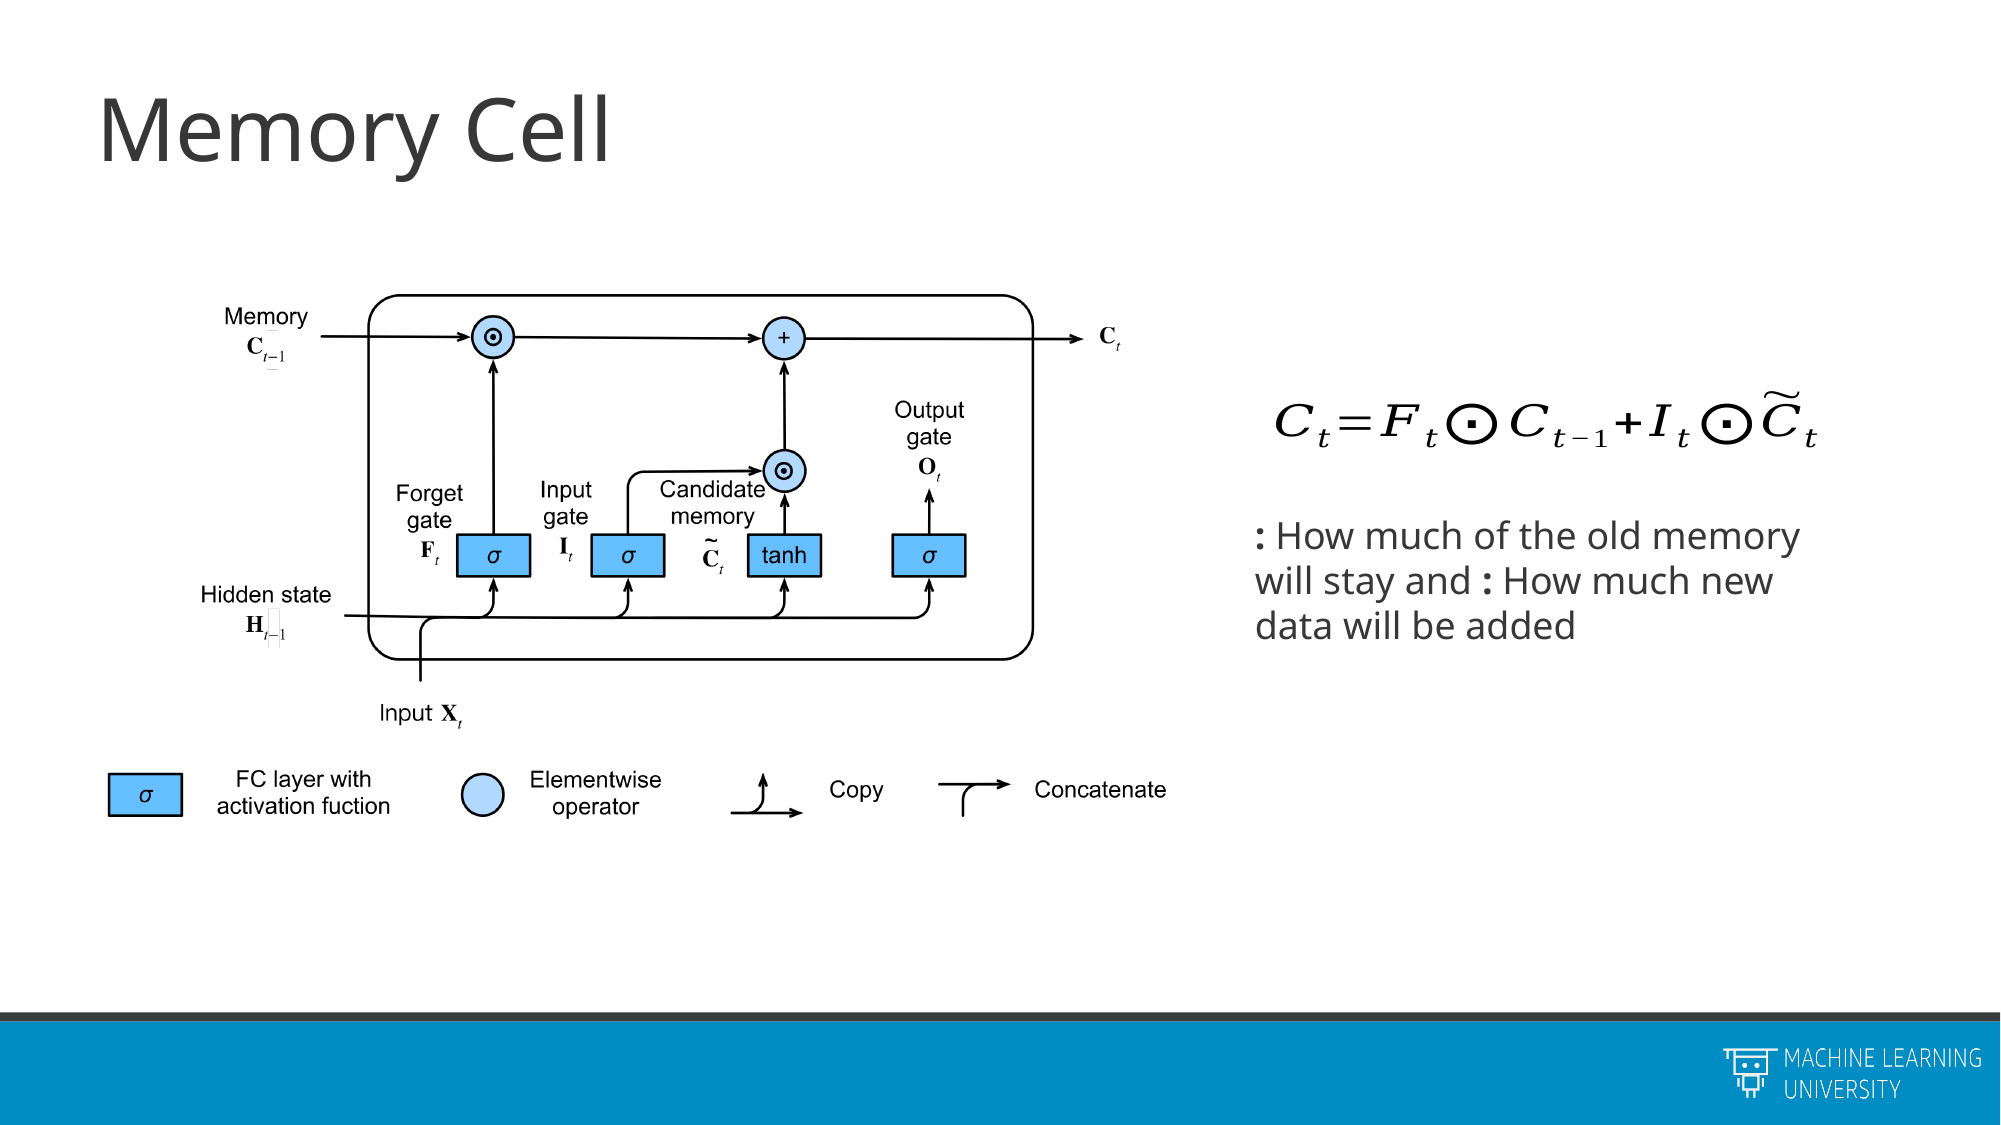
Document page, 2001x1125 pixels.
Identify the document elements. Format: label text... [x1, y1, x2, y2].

picture [1724, 1049, 1777, 1097]
title Memory Cell [81, 78, 1807, 242]
picture [106, 290, 1182, 833]
